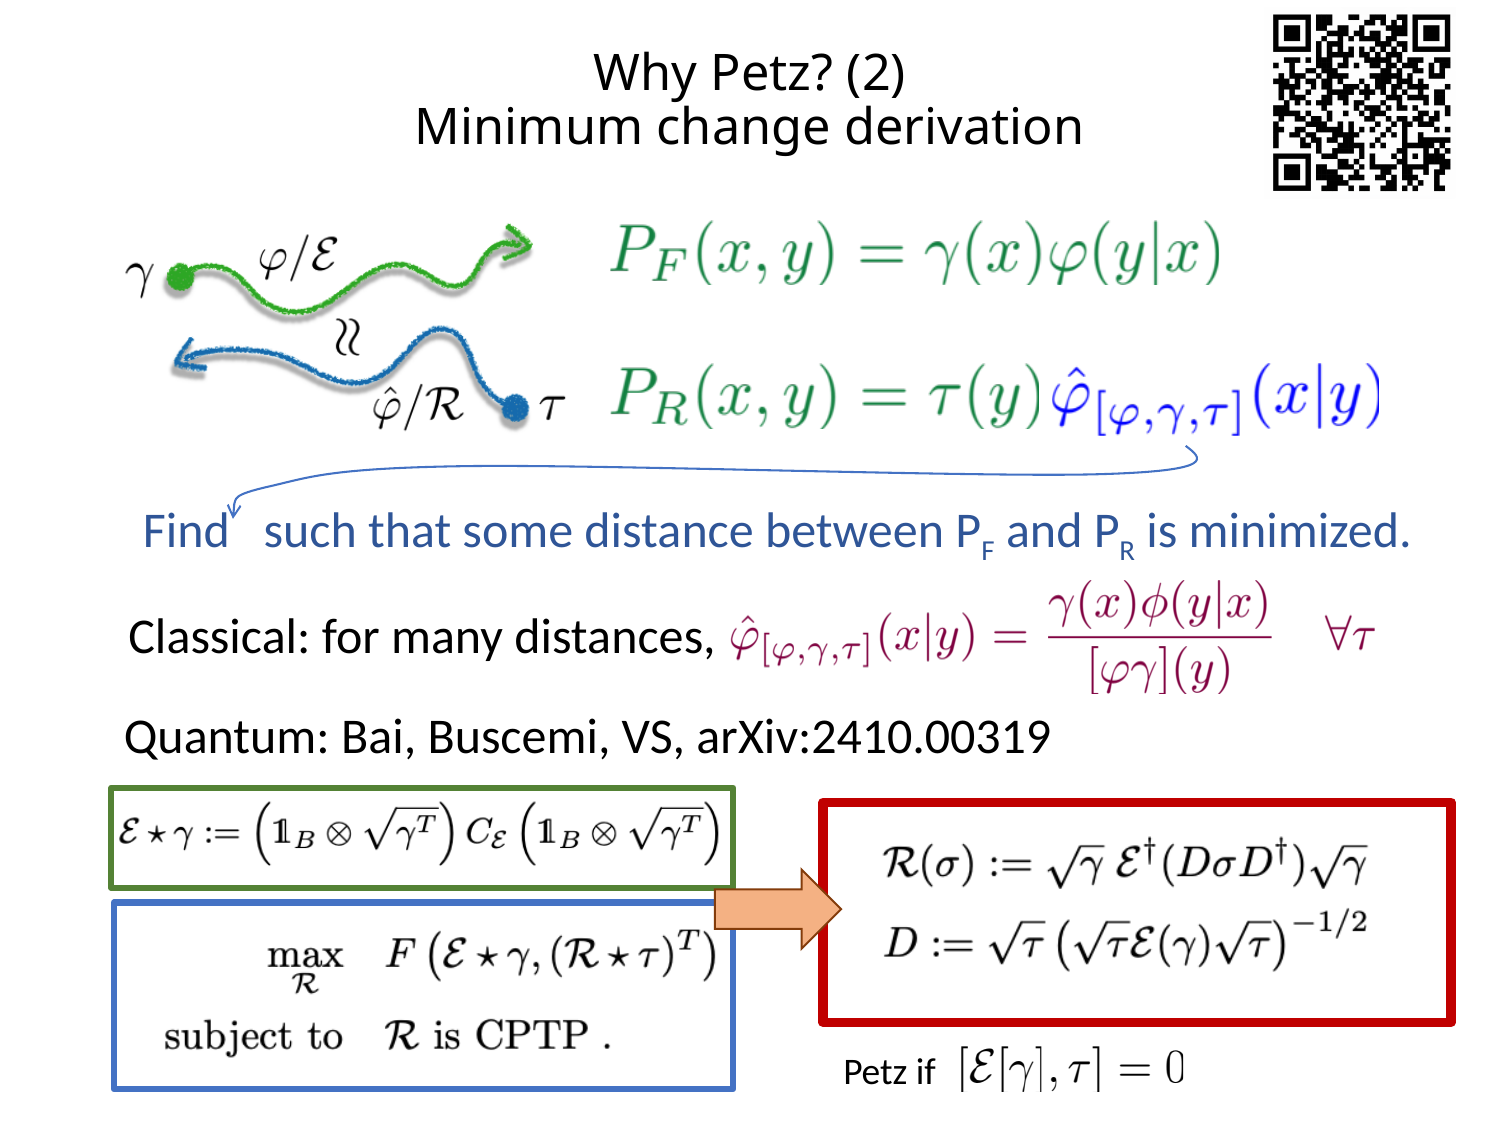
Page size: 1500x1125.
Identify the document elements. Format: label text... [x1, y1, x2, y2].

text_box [714, 806, 1447, 1101]
picture [114, 790, 731, 885]
text_box [226, 445, 1199, 519]
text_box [610, 362, 1379, 436]
list Quantum: Bai, Buscemi, VS, arXiv:2410.00319 [108, 702, 1099, 779]
text_box Find such that some distance between PF and PR is minimized. [128, 490, 1427, 574]
picture [610, 219, 1220, 285]
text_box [110, 579, 1375, 694]
picture [114, 201, 586, 446]
picture [117, 905, 714, 1086]
picture [1264, 7, 1456, 199]
title Why Petz? (2) Minimum change derivation [103, 38, 1264, 164]
